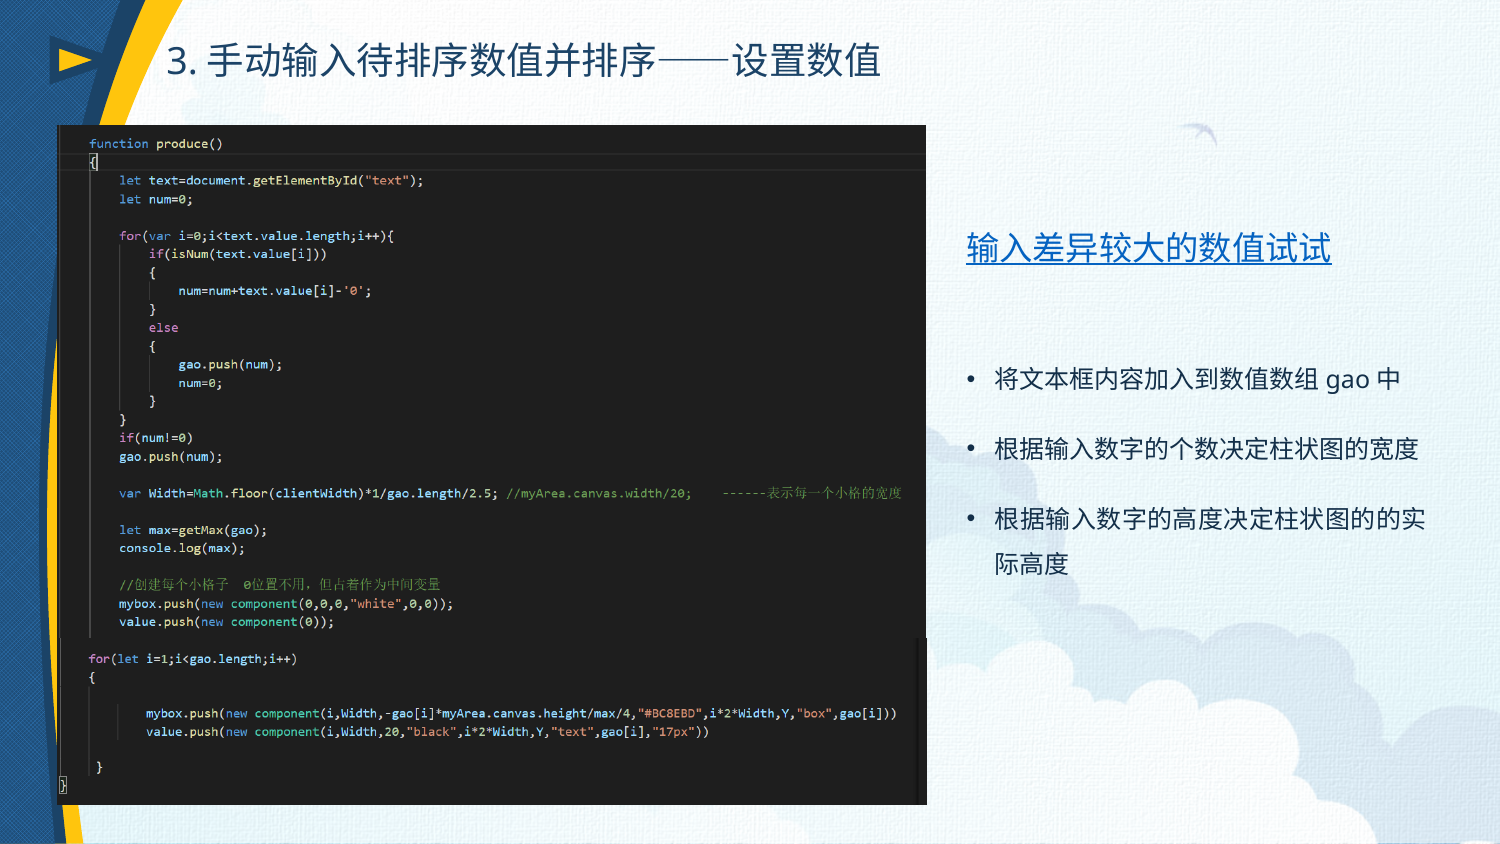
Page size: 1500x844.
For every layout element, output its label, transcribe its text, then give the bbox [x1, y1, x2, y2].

picture [57, 125, 927, 805]
text_box 3.手动输入待排序数值并排序——设置数值 [151, 29, 897, 90]
text_box 输入差异较大的数值试试 [951, 195, 1417, 282]
text_box 将文本框内容加入到数值数组gao中 根据输入数字的个数决定柱状图的宽度 根据输入数字的高度决定柱状图的的实际高度 [951, 341, 1443, 586]
